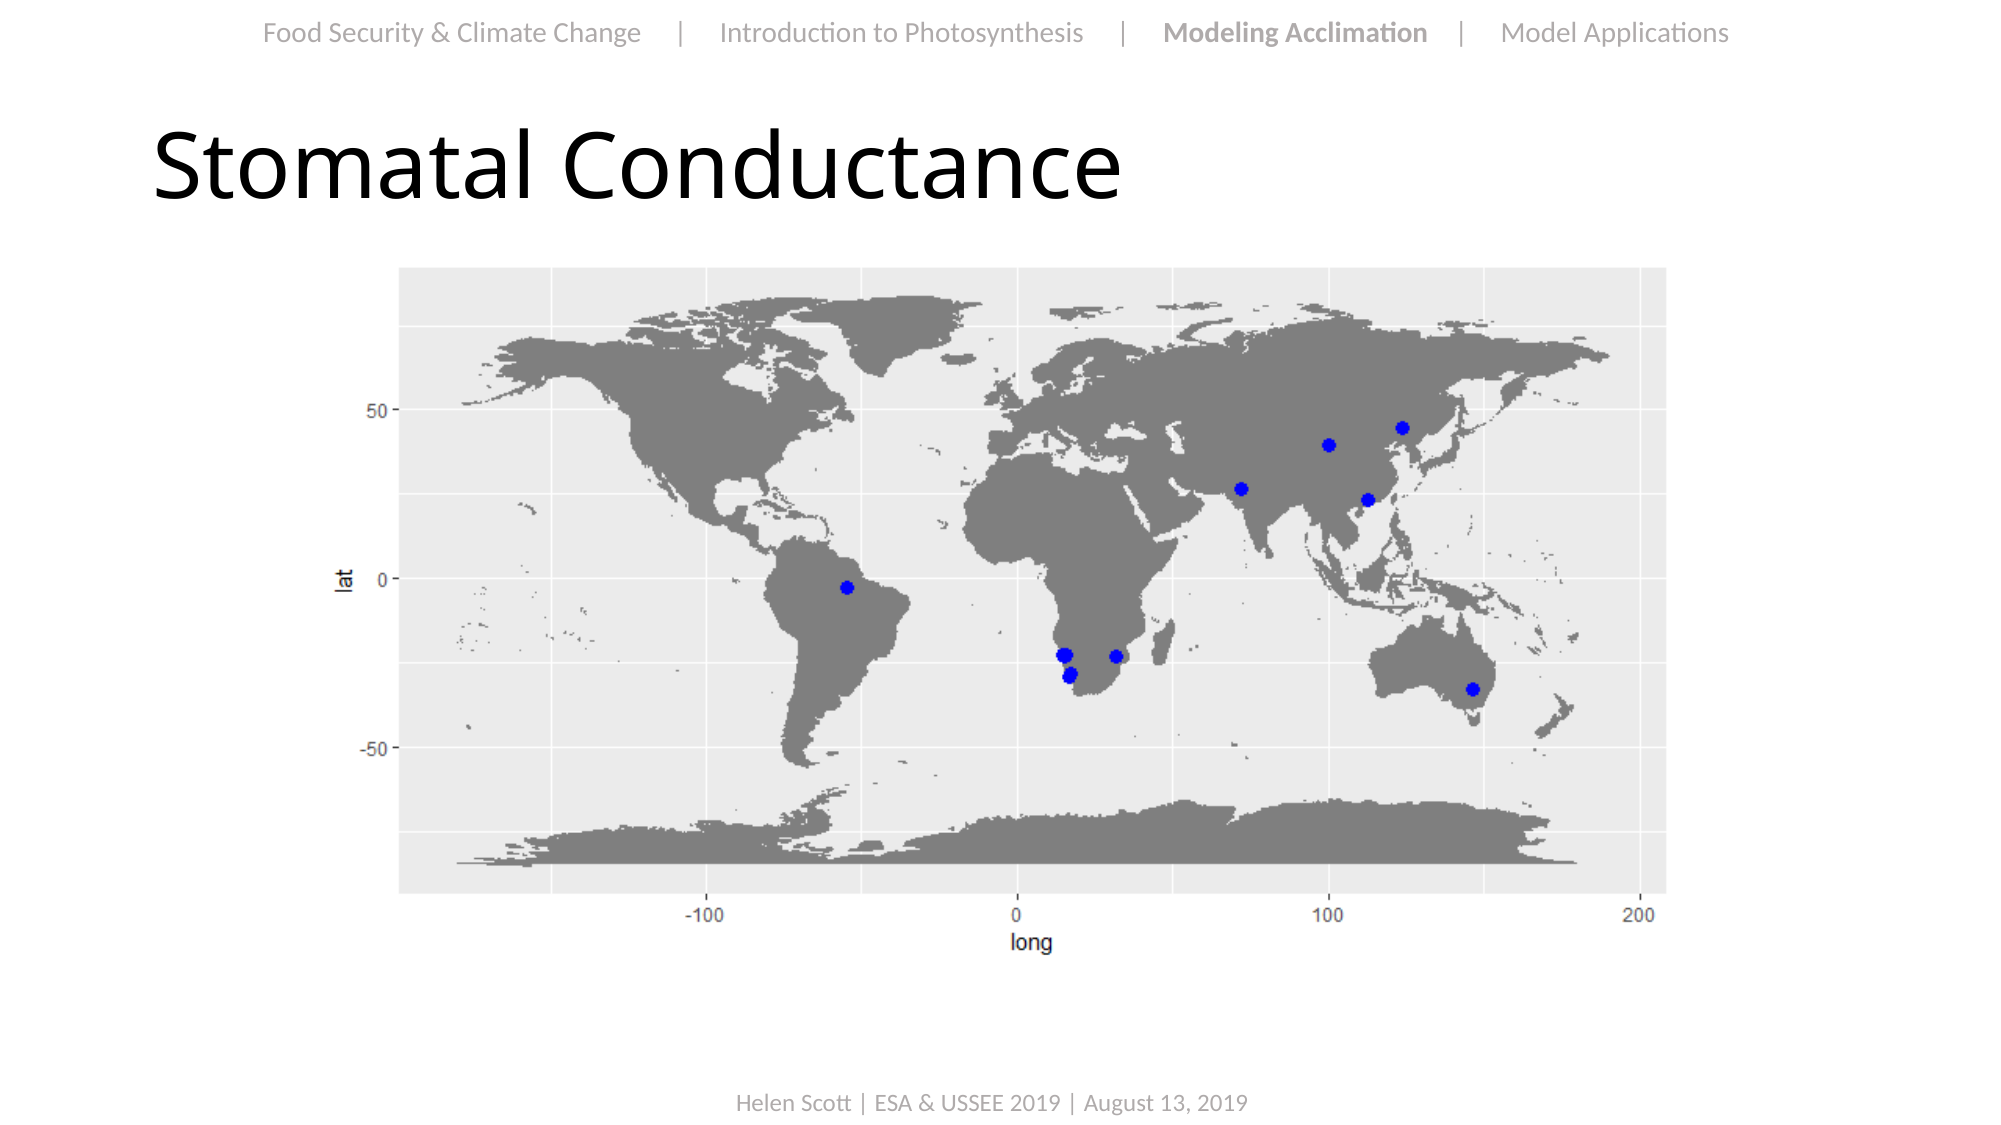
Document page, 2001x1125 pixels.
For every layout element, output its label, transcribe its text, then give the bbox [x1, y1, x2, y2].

text_box Food Security & Climate Change | Introduction to Photosynthesis | Modeling Acclimation | Model Applications [248, 6, 1805, 56]
text_box Helen Scott | ESA & USSEE 2019 | August 13, 2019 [721, 1079, 1279, 1125]
picture [321, 257, 1679, 966]
title Stomatal Conductance [137, 59, 1863, 278]
